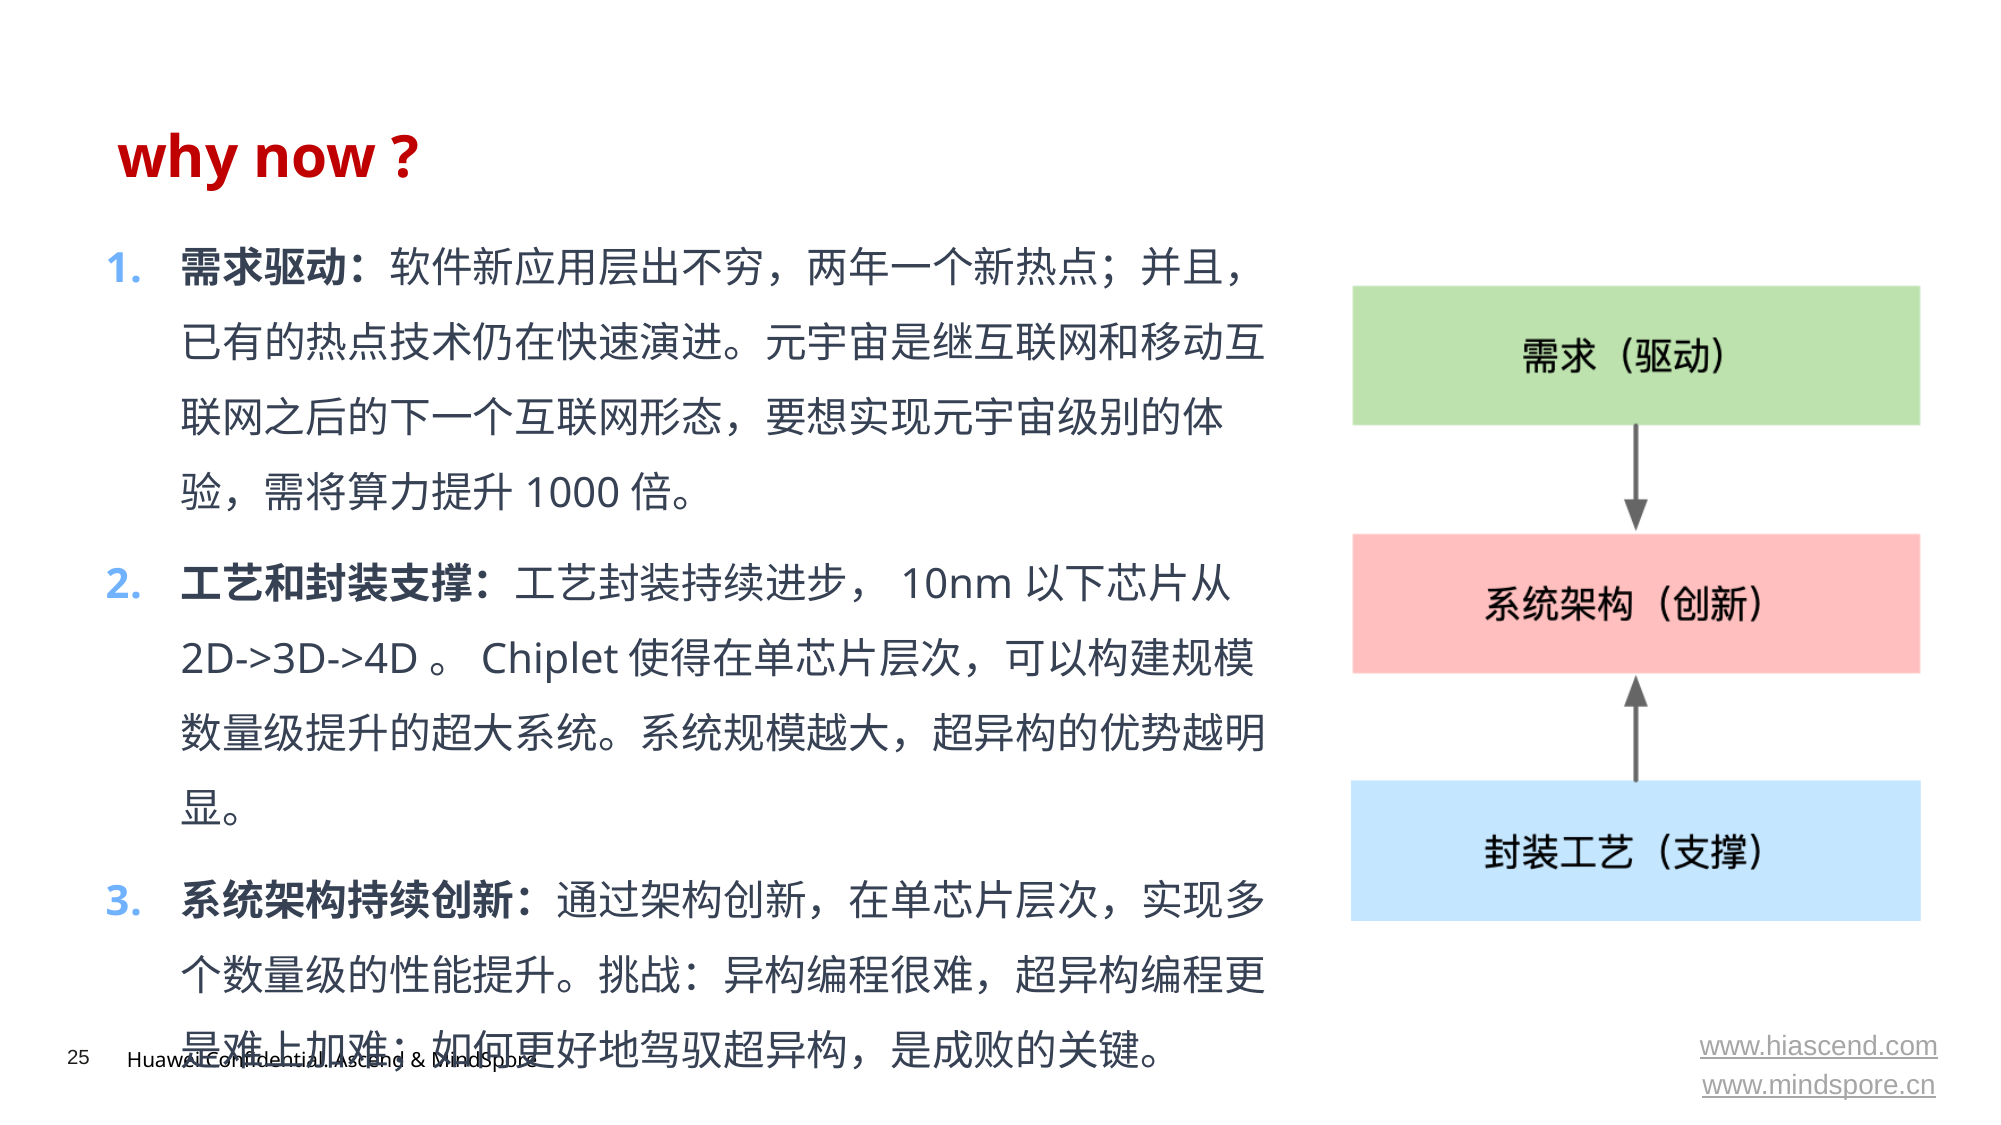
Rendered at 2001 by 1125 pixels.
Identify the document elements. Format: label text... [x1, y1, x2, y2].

title why now ? [102, 111, 1901, 209]
picture [1342, 282, 1922, 921]
list 需求驱动：软件新应用层出不穷，两年一个新热点；并且，已有的热点技术仍在快速演进。元宇宙是继互联网和移动互联网之后的下一个互联网形态，要想实现元宇宙级别的体验，需将算力提升1000倍。 工艺和封装支撑：工艺封装持续进步，10nm以下芯片从2D->3D->4D。Chiplet使得在单芯片层次，可以构建规模数量级提升的超大系统。系统规模越大，超异构的优势越明显。 系统架构持续创新：通过架构创新，在单芯片层次，实现多个数量级的性能提升。挑战：异构编程很难，超异构编程更是难上加难；如何更好地驾驭超异构，是成败的关键。 [90, 208, 1296, 1024]
